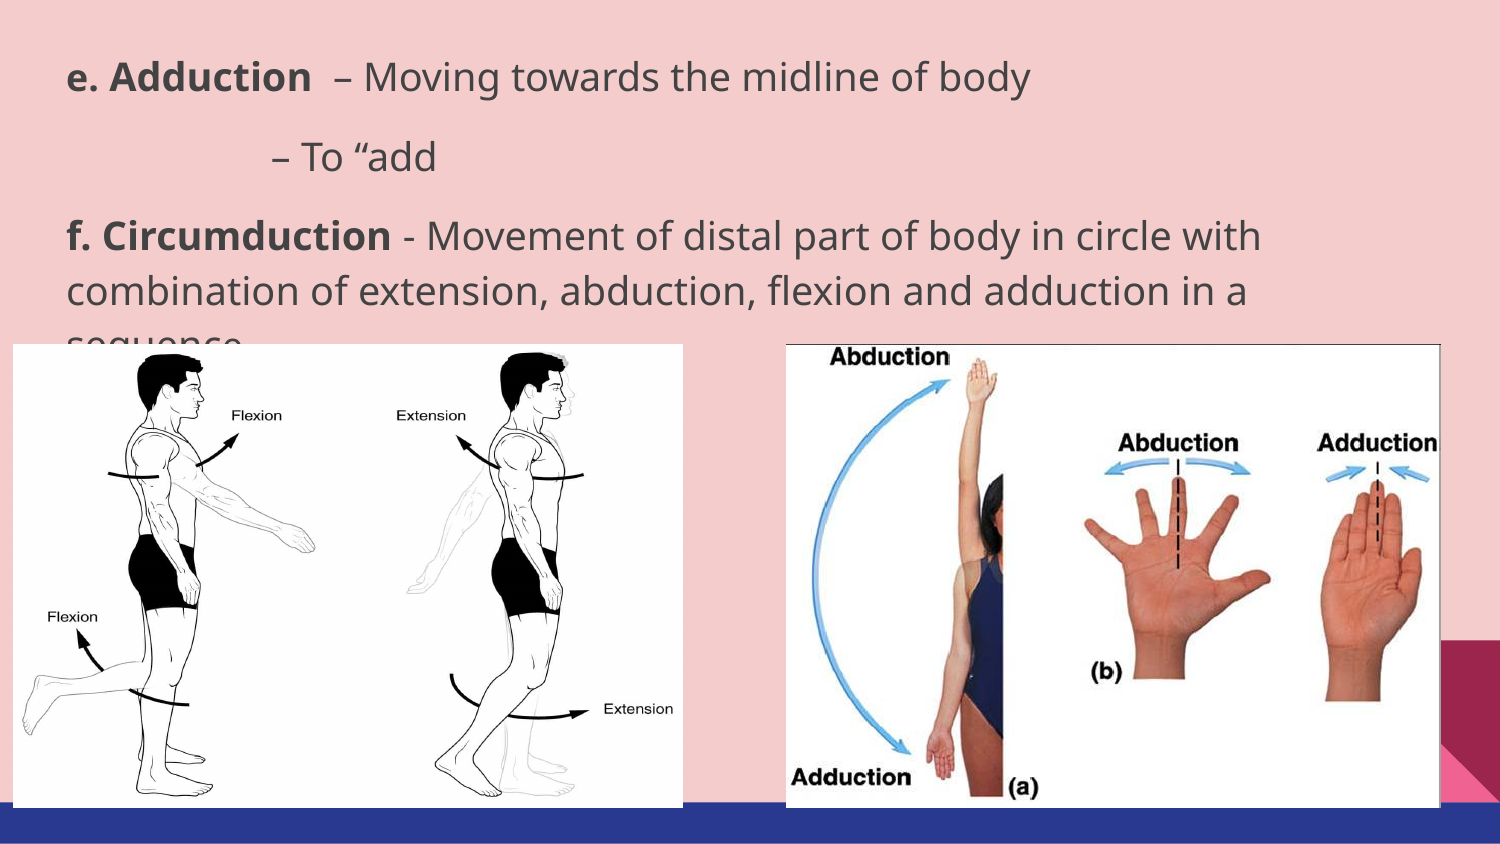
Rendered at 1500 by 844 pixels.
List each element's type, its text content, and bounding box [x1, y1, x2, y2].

picture [13, 343, 684, 808]
list e. Adduction – Moving towards the midline of body – To “add f. Circumduction - Movement of distal part of body in circle with combination of extension, abduction, flexion and adduction in a sequence. [51, 30, 1449, 756]
picture [785, 343, 1441, 808]
